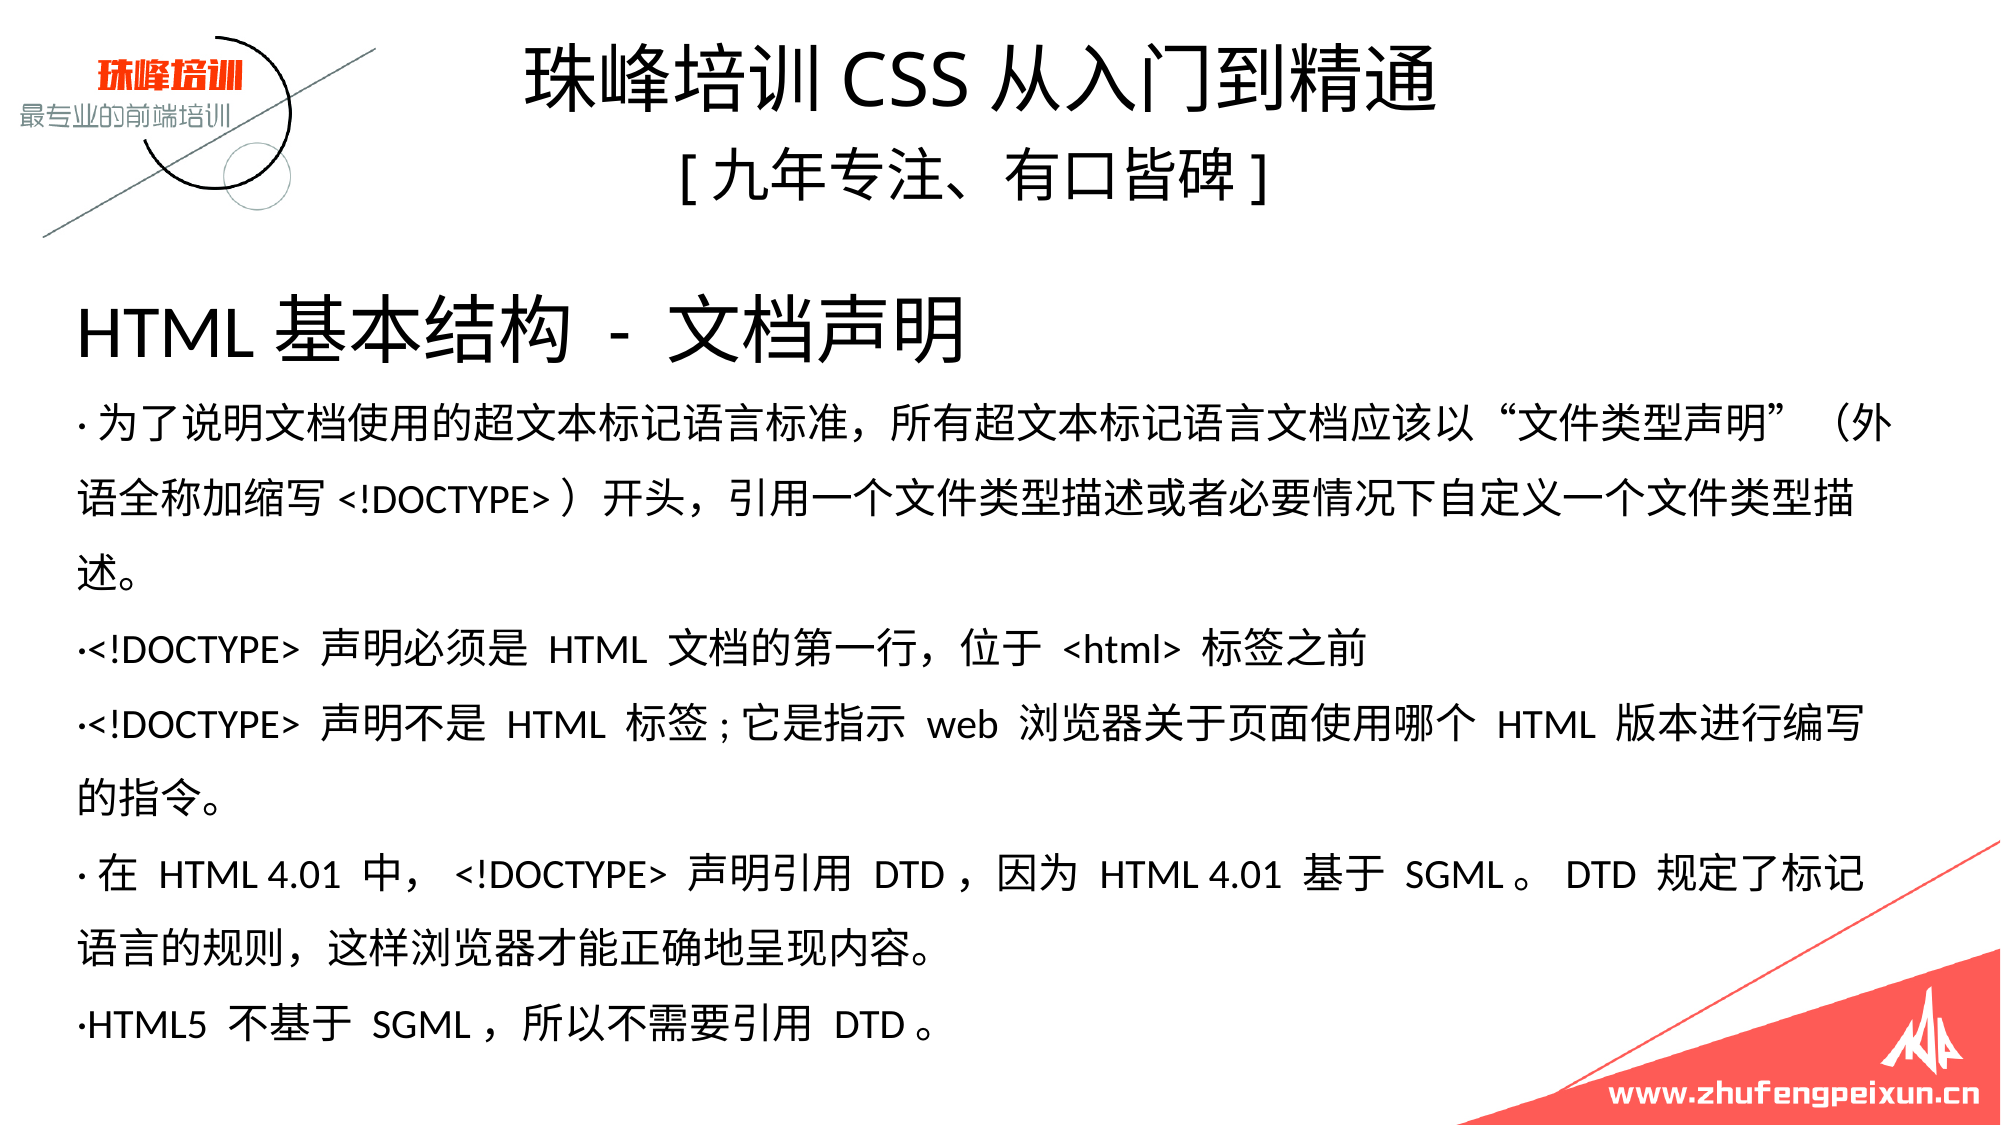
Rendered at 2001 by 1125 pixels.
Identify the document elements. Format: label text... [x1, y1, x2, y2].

title HTML基本结构 - 文档声明 ·为了说明文档使用的超文本标记语言标准，所有超文本标记语言文档应该以“文件类型声明”（外语全称加缩写<!DOCTYPE>）开头，引用一个文件类型描述或者必要情况下自定义一个文件类型描述。 ·<!DOCTYPE> 声明必须是 HTML 文档的第一行，位于 <html> 标签之前 ·<!DOCTYPE> 声明不是 HTML 标签;它是指示 web 浏览器关于页面使用哪个 HTML 版本进行编写的指令。 ·在 HTML 4.01 中，<!DOCTYPE> 声明引用 DTD，因为 HTML 4.01 基于 SGML。DTD 规定了标记语言的规则，这样浏览器才能正确地呈现内容。 ·HTML5 不基于 SGML，所以不需要引用 DTD。 [62, 229, 1910, 1113]
picture [1437, 796, 2001, 1125]
picture [18, 36, 376, 238]
text_box 珠峰培训CSS从入门到精通 [九年专注、有口皆碑] [507, 23, 1737, 264]
